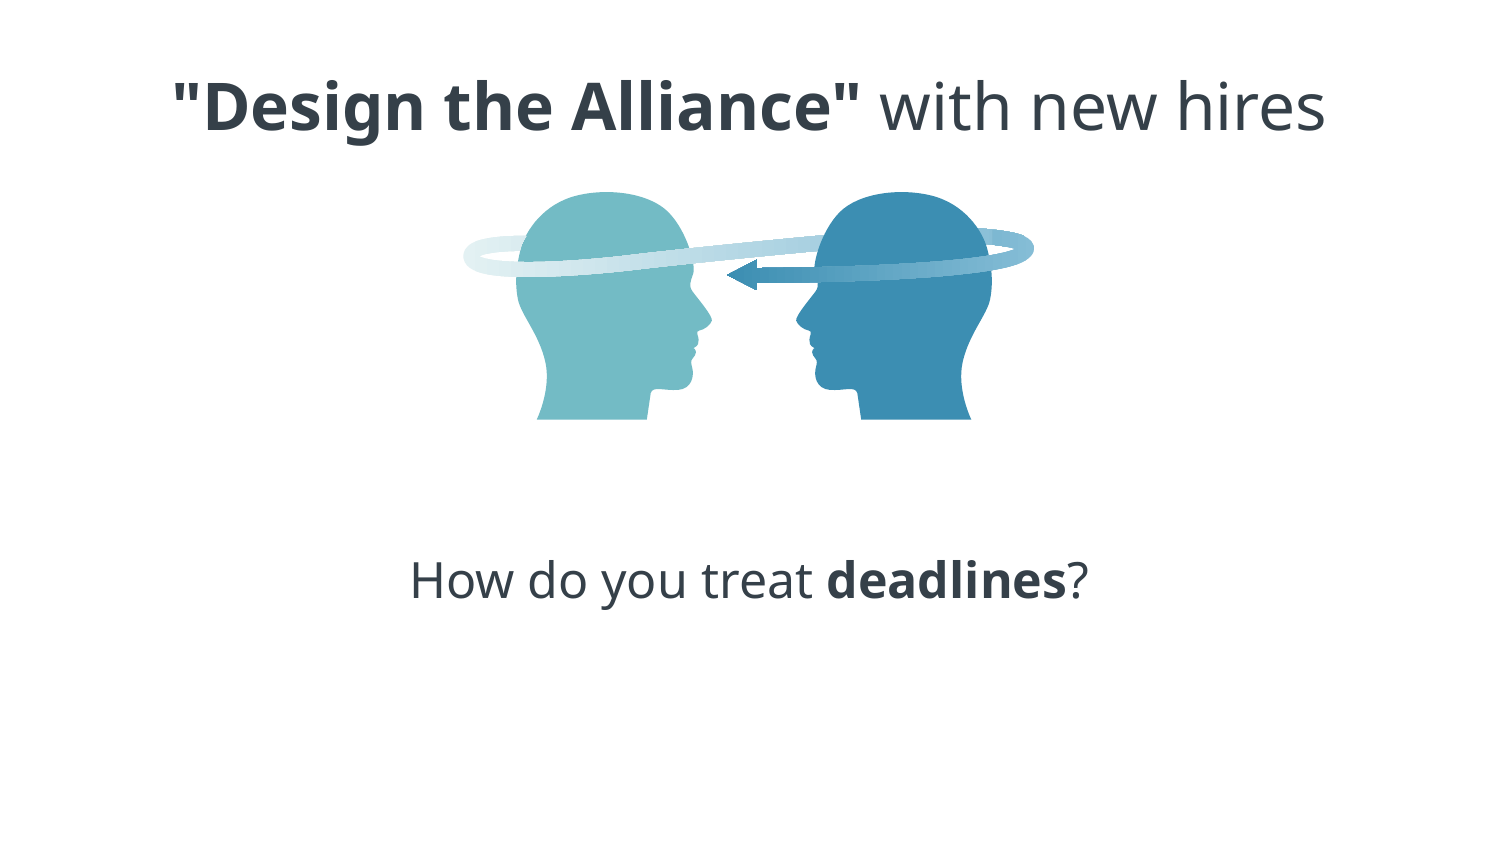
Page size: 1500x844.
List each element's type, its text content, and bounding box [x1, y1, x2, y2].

text_box How do you treat deadlines? [169, 541, 1329, 617]
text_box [463, 187, 1036, 420]
title "Design the Alliance" with new hires [73, 33, 1425, 175]
